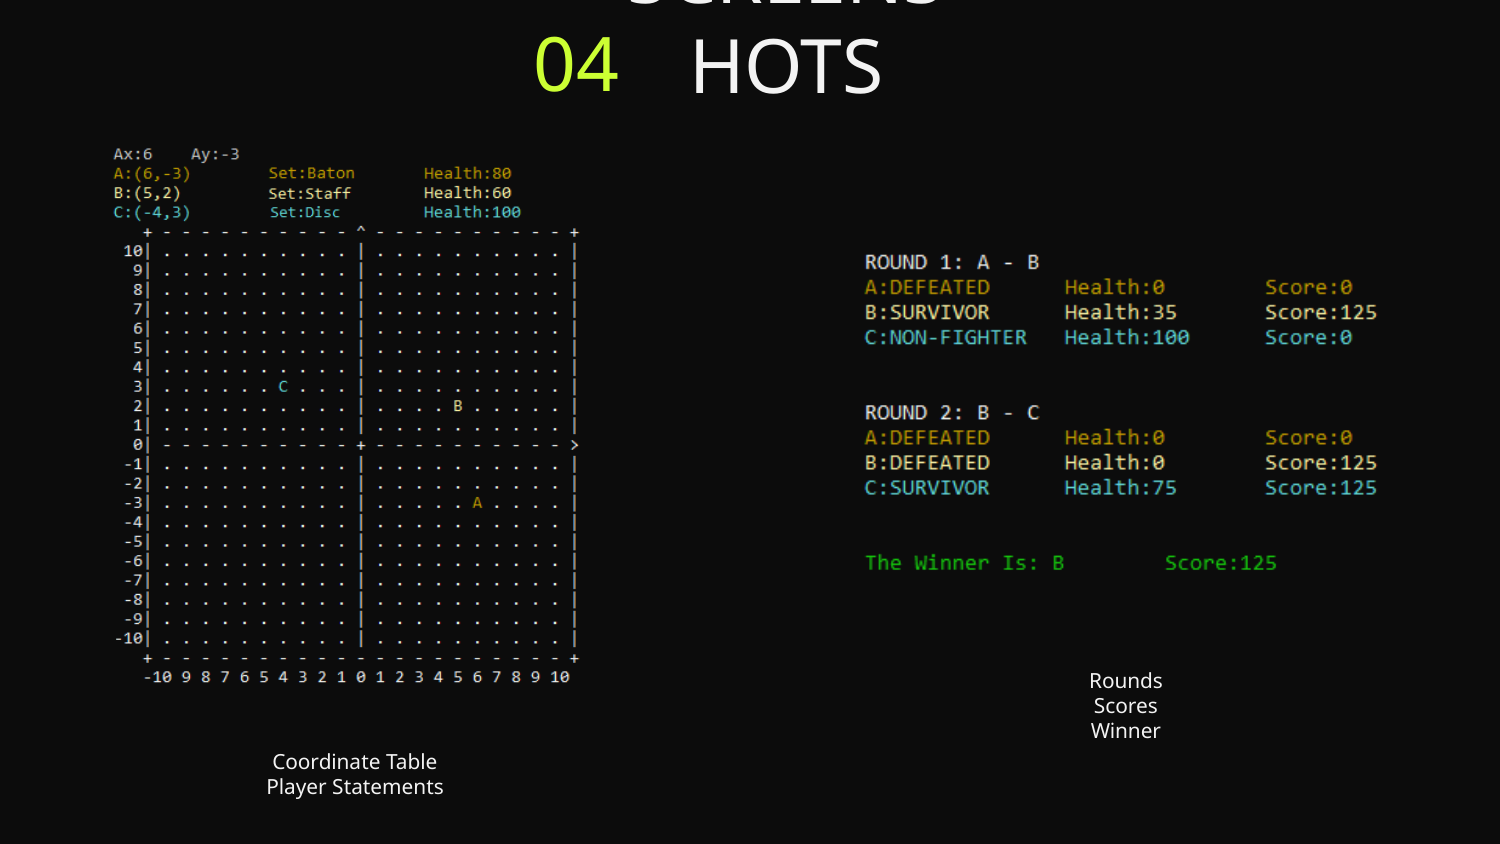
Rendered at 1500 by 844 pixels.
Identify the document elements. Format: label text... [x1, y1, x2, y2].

title Coordinate Table Player Statements [196, 746, 515, 814]
picture [58, 104, 663, 738]
picture [818, 216, 1435, 628]
text_box Rounds Scores Winner [966, 663, 1286, 758]
text_box SCREENSHOTS [640, 0, 964, 124]
text_box 04 [514, 0, 640, 103]
